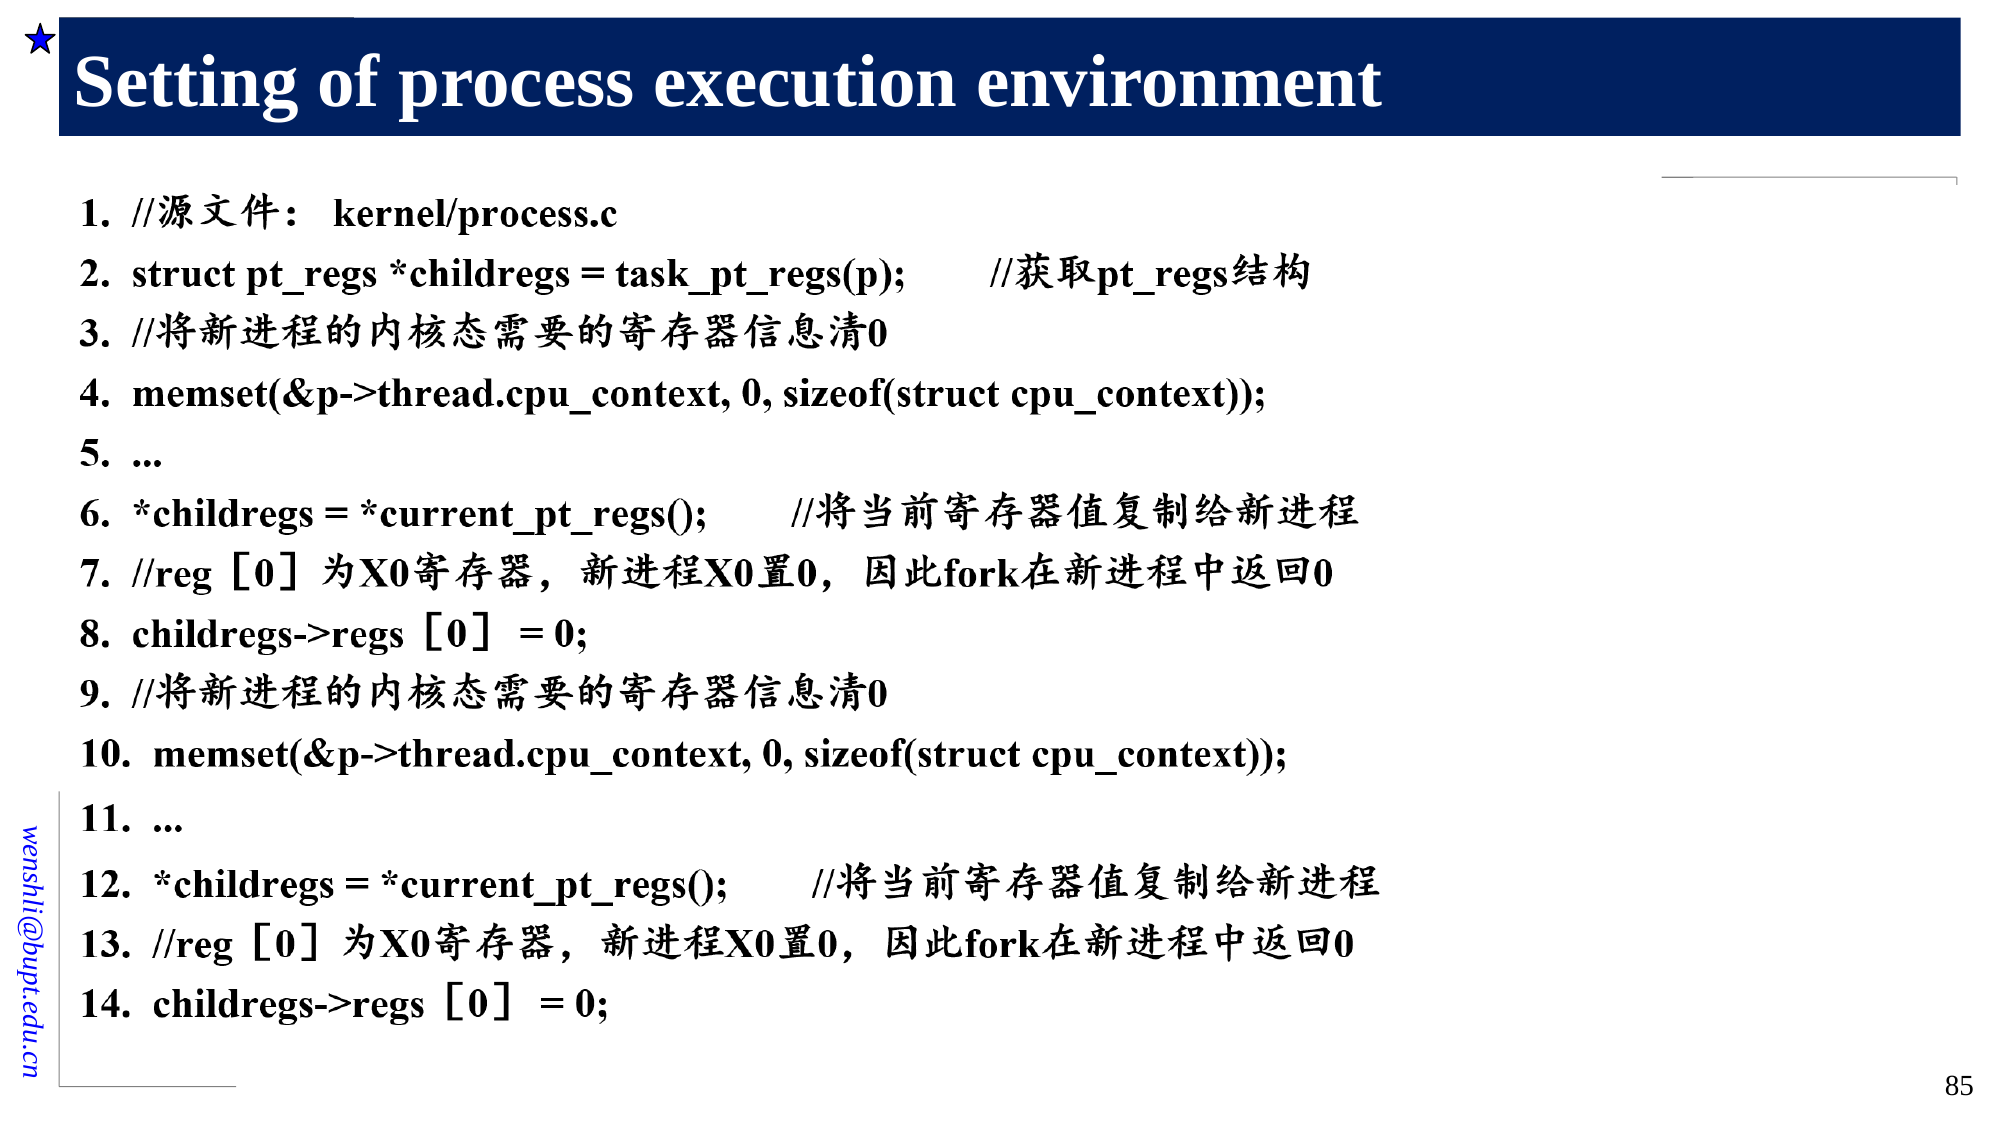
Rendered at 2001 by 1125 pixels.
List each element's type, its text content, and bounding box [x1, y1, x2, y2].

title Setting of process execution environment [58, 17, 1961, 137]
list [69, 185, 1960, 1029]
slide_number 85 [1822, 1058, 1990, 1113]
